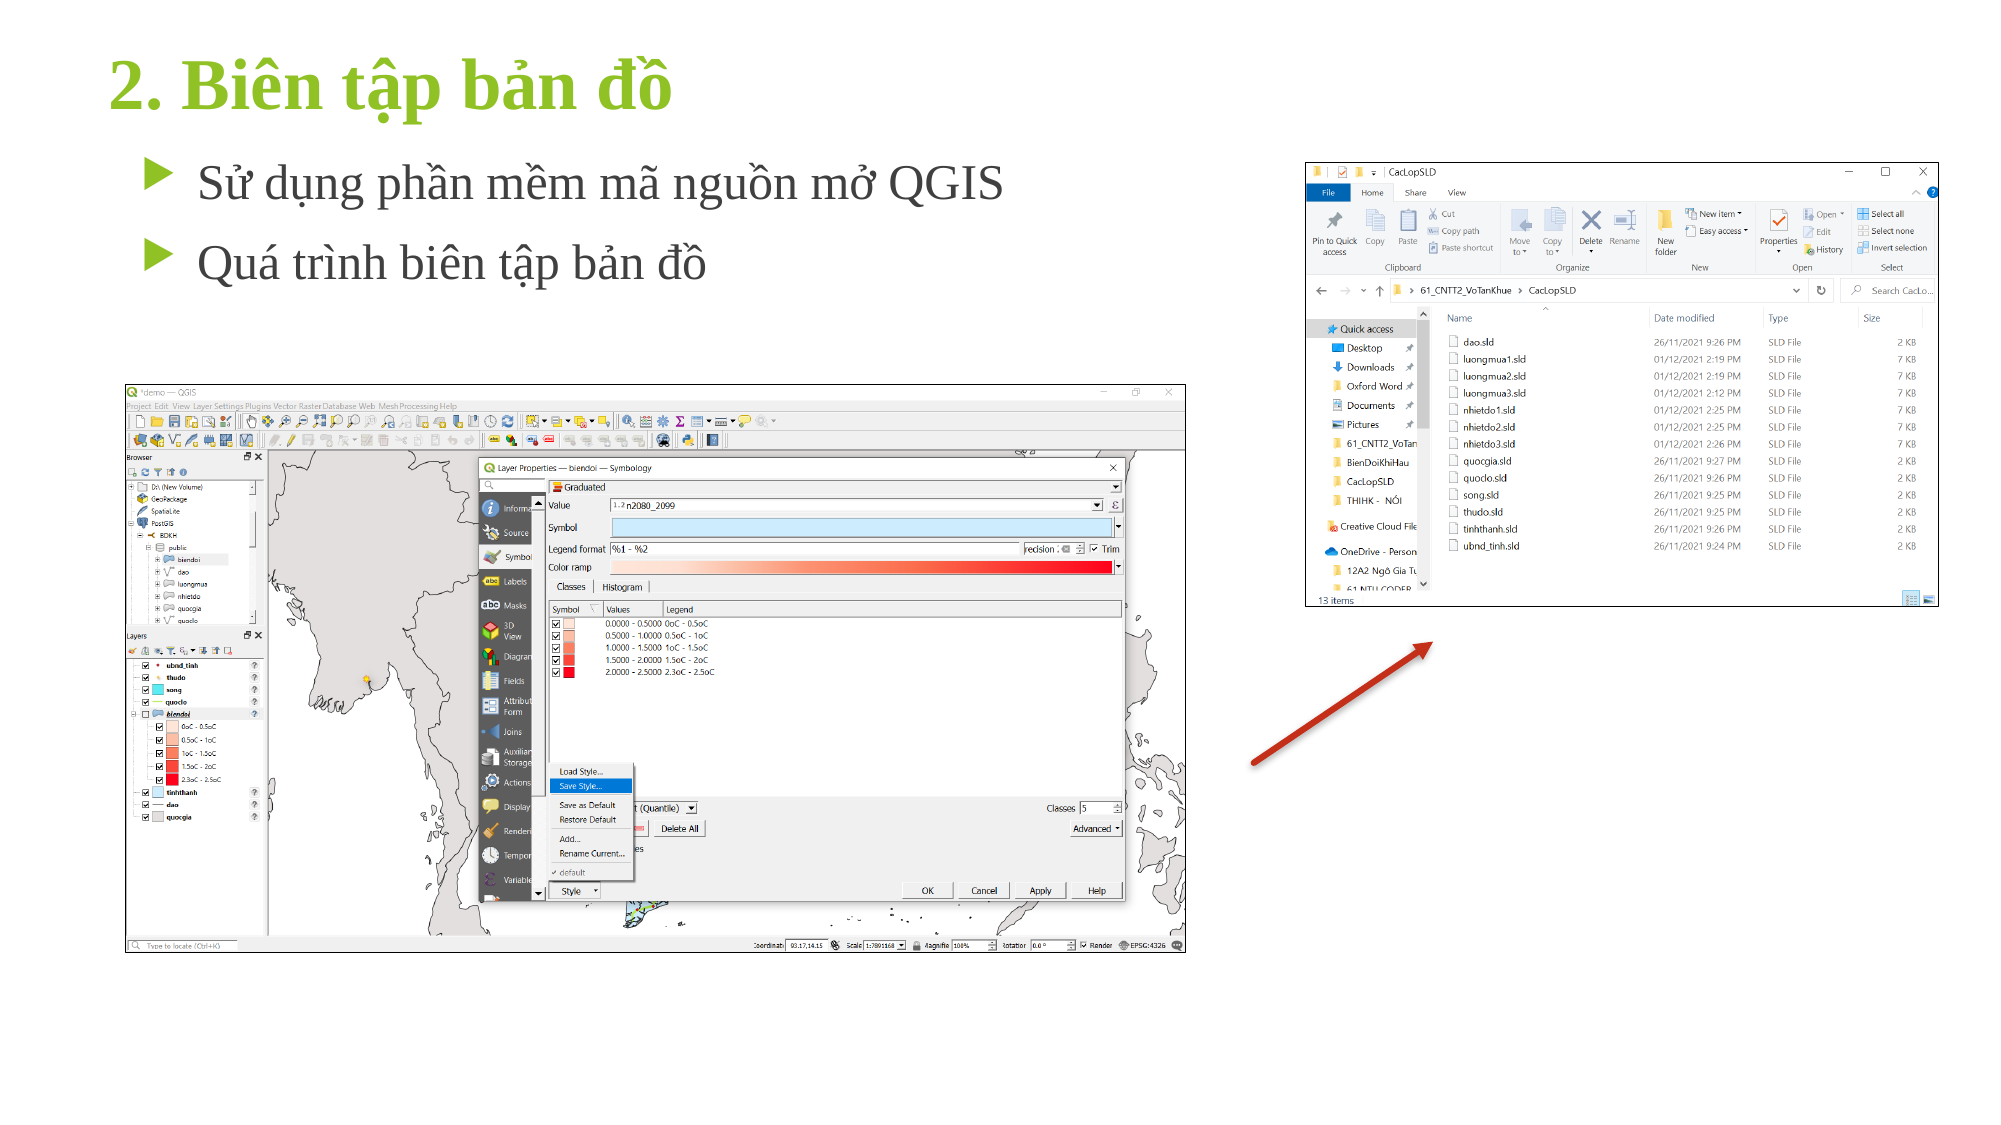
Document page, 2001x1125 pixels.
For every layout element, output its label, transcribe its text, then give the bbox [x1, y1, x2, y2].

list Sử dụng phần mềm mã nguồn mở QGIS Quá trình biên tập bản đồ [125, 141, 1470, 296]
picture [125, 384, 1186, 953]
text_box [1253, 640, 1434, 764]
title 2. Biên tập bản đồ [93, 29, 1504, 158]
picture [1305, 162, 1939, 607]
